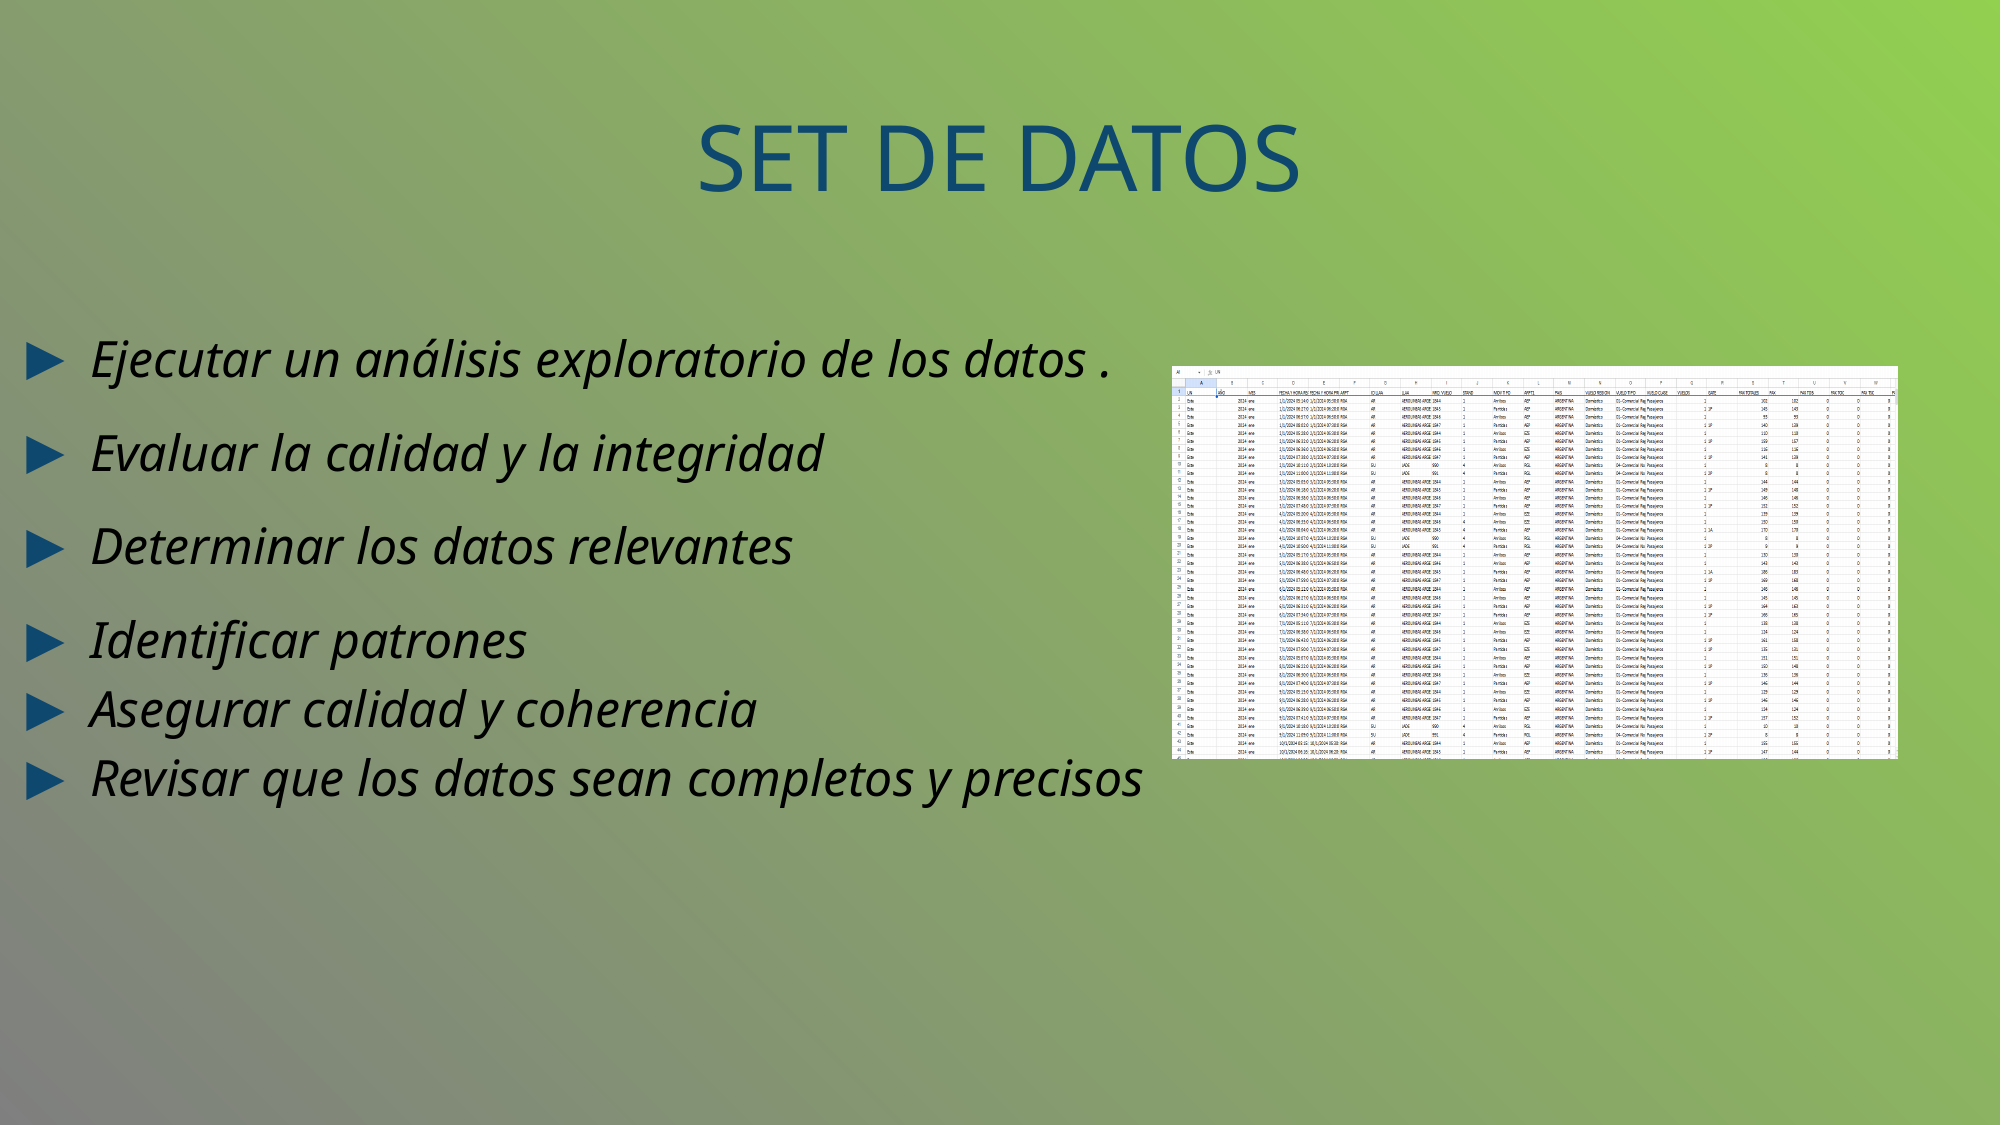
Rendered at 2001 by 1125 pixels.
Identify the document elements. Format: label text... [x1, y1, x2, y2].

title SET DE DATOS [629, 53, 1371, 256]
picture [1172, 366, 1898, 759]
list Ejecutar un análisis exploratorio de los datos . Evaluar la calidad y la integridad Determinar los datos relevantes Identificar patrones Asegurar calidad y coherencia Revisar que los datos sean completos y precisos [0, 198, 1173, 927]
